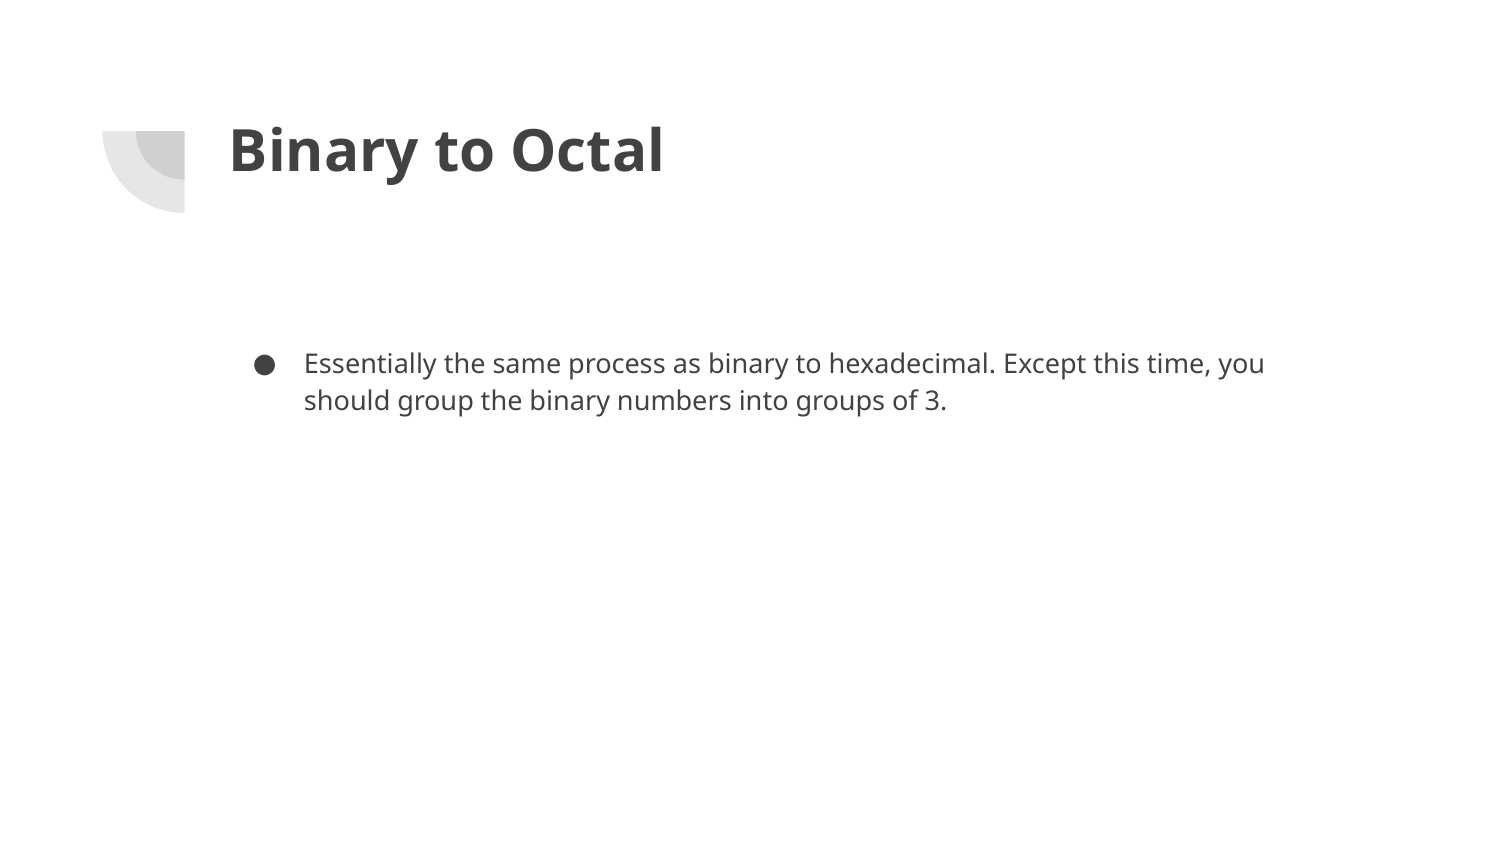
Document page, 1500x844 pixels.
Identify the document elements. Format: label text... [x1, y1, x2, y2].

list Essentially the same process as binary to hexadecimal. Except this time, you should group the binary numbers into groups of 3. [213, 326, 1368, 744]
title Binary to Octal [213, 98, 1368, 263]
